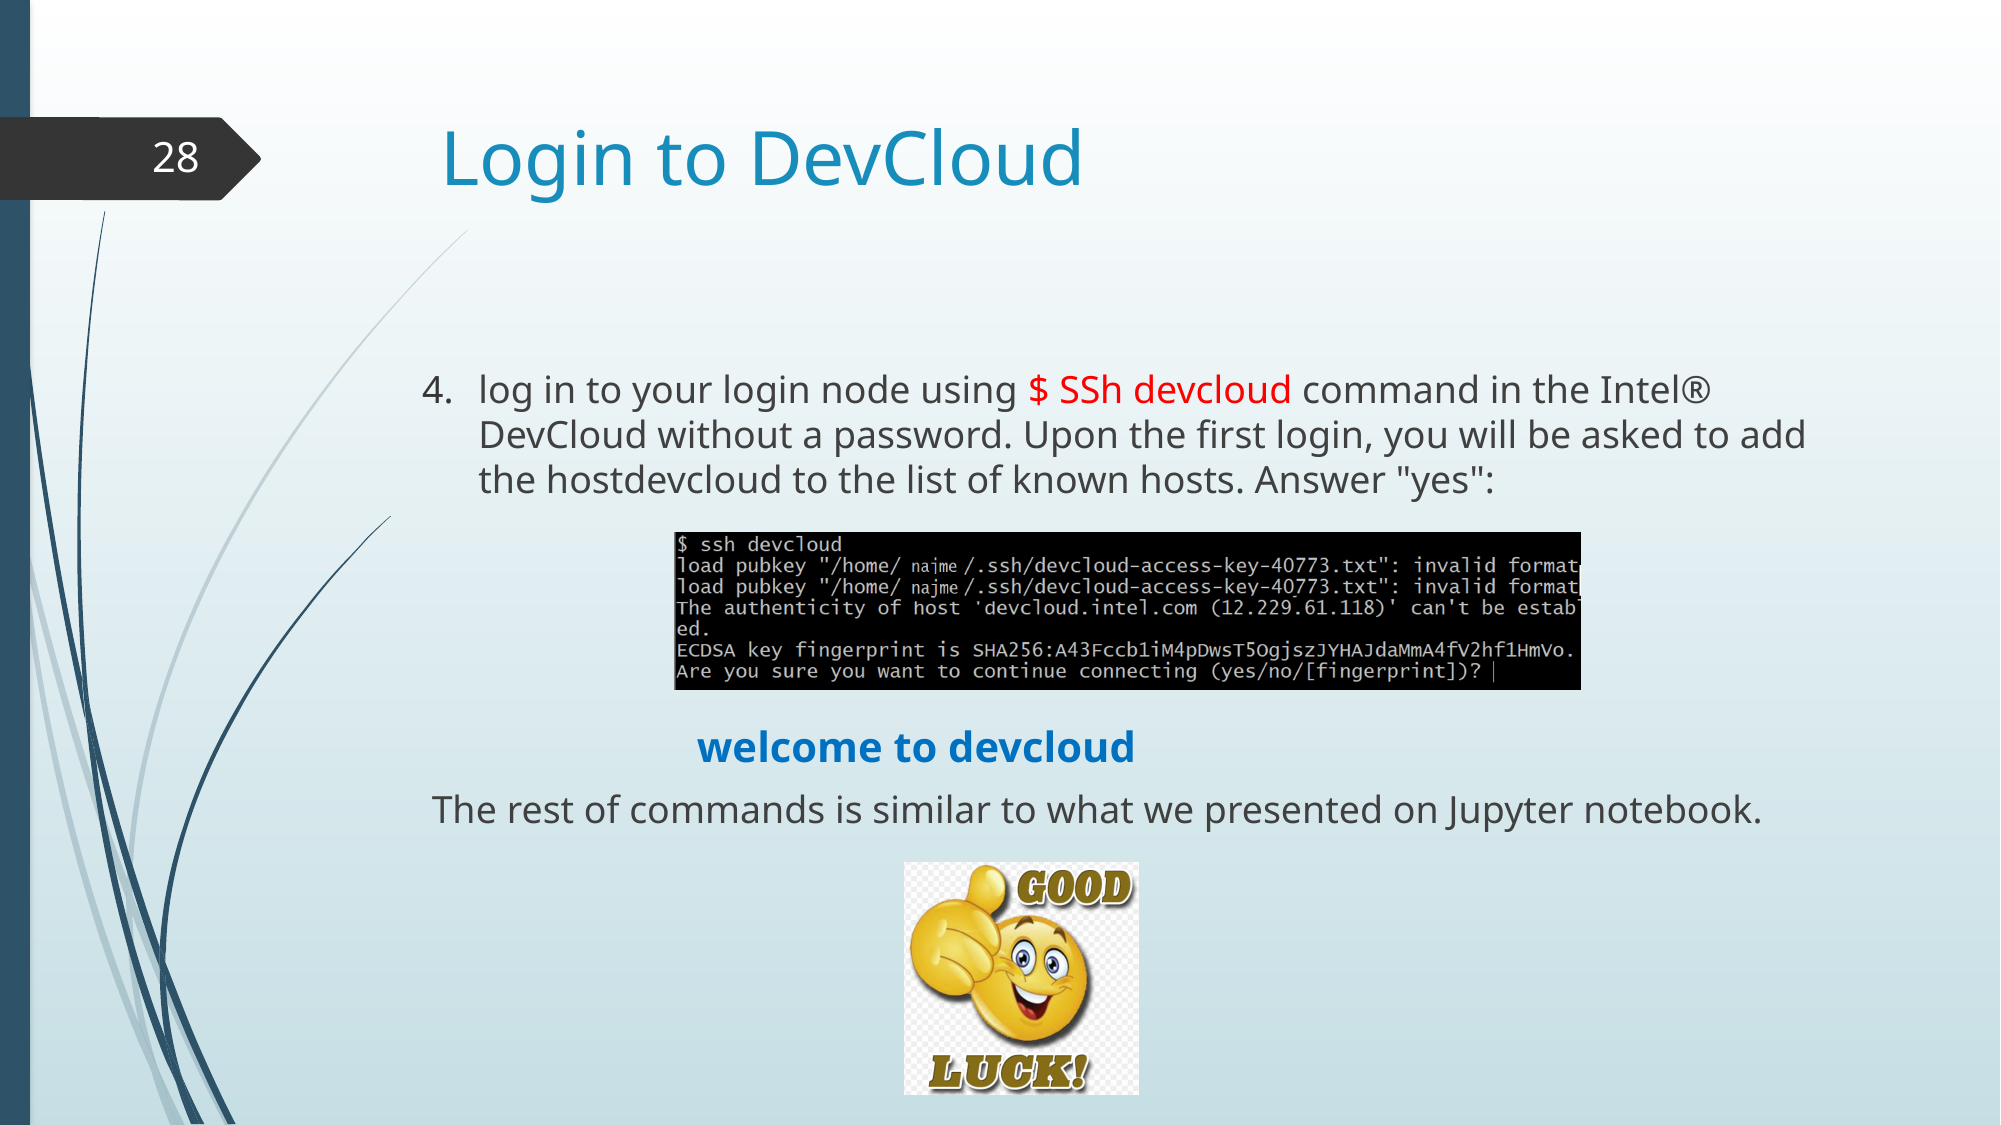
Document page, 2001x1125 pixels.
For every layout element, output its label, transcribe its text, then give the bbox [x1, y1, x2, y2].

list log in to your login node using $ SSh devcloud command in the Intel® DevCloud without a password. Upon the first login, you will be asked to add the hostdevcloud to the list of known hosts. Answer "yes": The rest of commands is similar to what we presented on Jupyter notebook. [407, 358, 1870, 979]
slide_number 28 [87, 129, 216, 190]
picture [904, 861, 1139, 1096]
text_box welcome to devcloud [682, 713, 1152, 778]
title Login to DevCloud [425, 102, 1888, 313]
picture [674, 531, 1581, 691]
